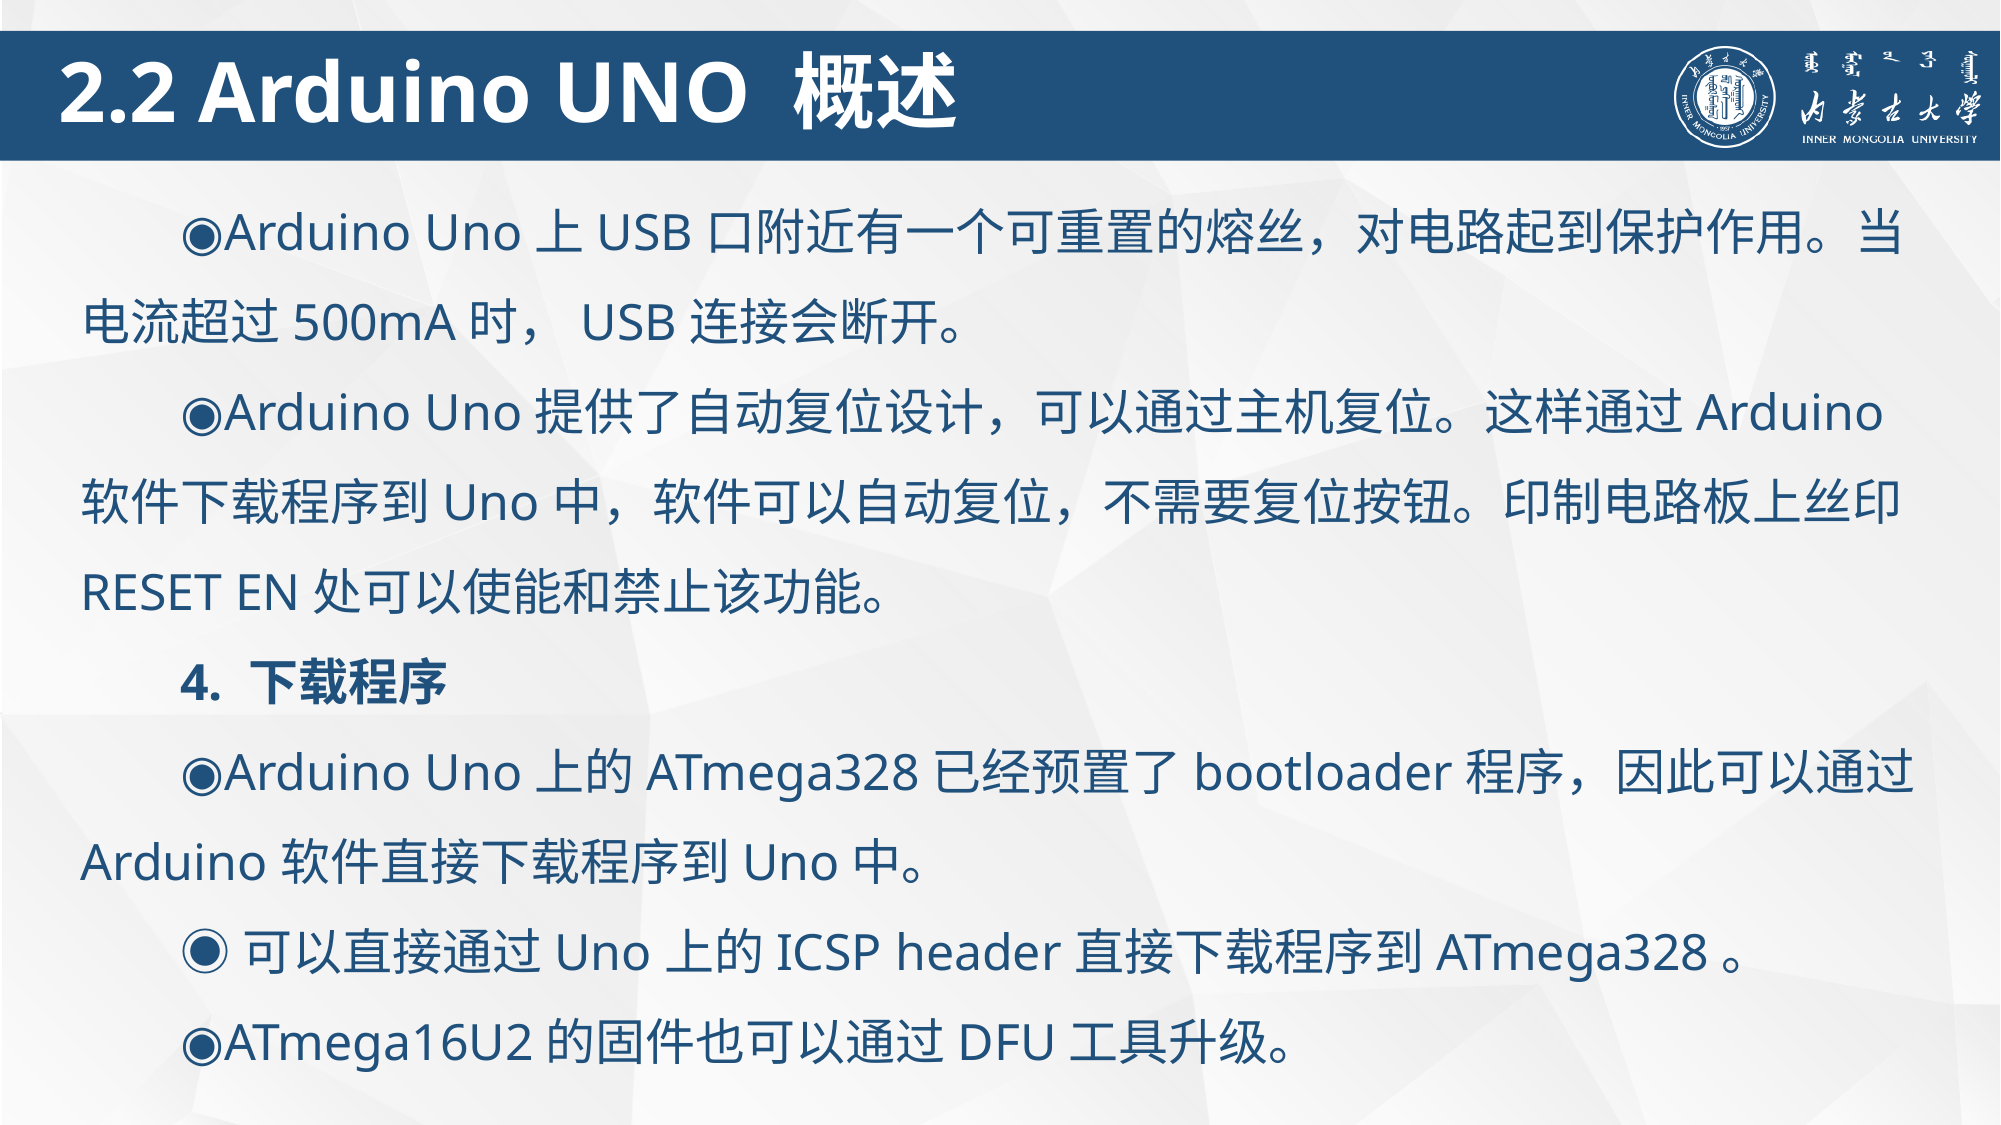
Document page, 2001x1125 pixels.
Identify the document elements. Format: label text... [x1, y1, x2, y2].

text_box ◉Arduino Uno上USB口附近有一个可重置的熔丝，对电路起到保护作用。当电流超过500mA时，USB连接会断开。 ◉Arduino Uno提供了自动复位设计，可以通过主机复位。这样通过Arduino软件下载程序到Uno中，软件可以自动复位，不需要复位按钮。印制电路板上丝印RESET EN处可以使能和禁止该功能。 4. 下载程序 ◉Arduino Uno上的ATmega328已经预置了bootloader程序，因此可以通过Arduino软件直接下载程序到Uno中。 ◉可以直接通过Uno上的ICSP header直接下载程序到ATmega328。 ◉ATmega16U2的固件也可以通过DFU工具升级。 [65, 163, 1935, 1079]
list 2.2 Arduino UNO 概述 [43, 42, 1063, 148]
picture [0, 0, 2001, 1125]
picture [1673, 46, 1986, 150]
